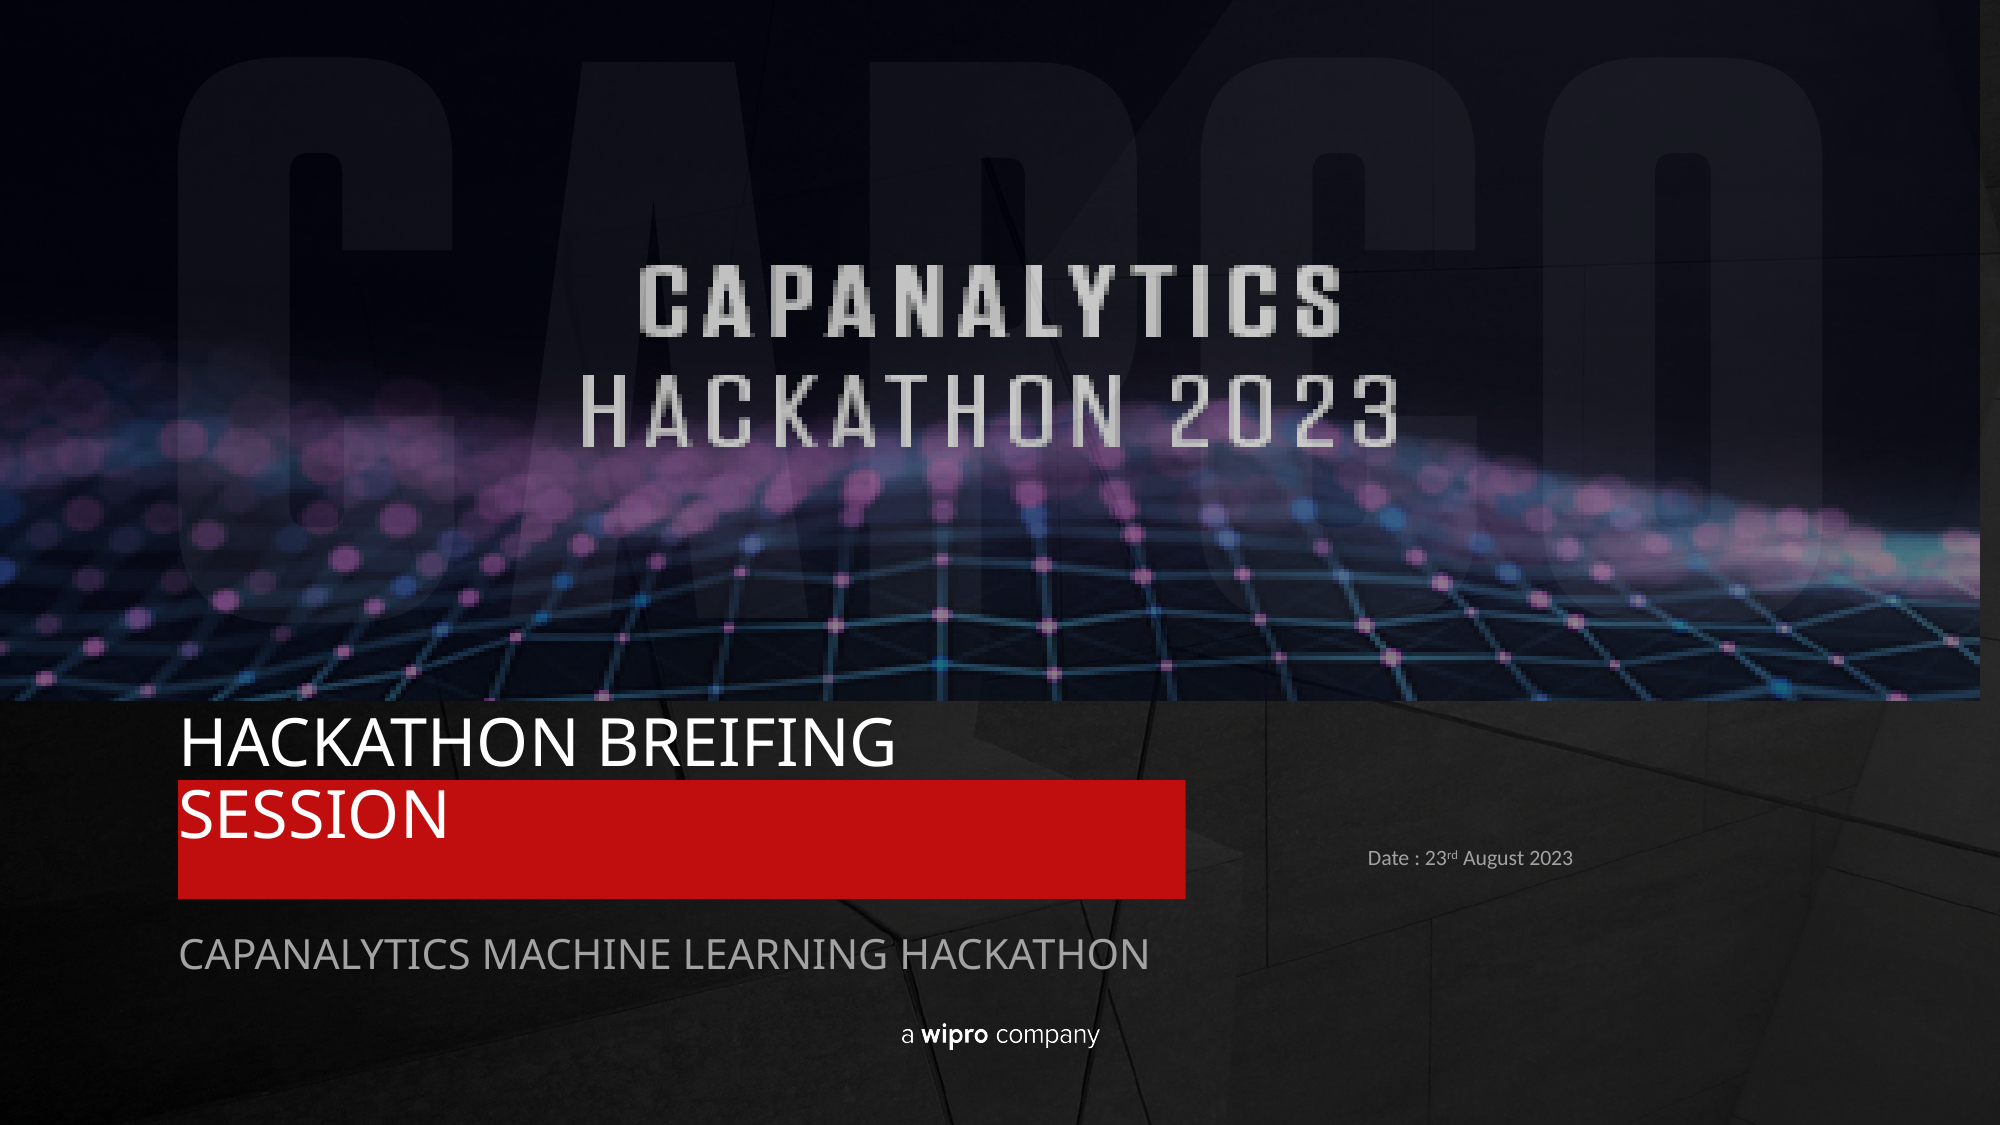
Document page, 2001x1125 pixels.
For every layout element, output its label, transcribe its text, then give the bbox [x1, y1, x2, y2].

picture [0, 0, 2000, 1125]
list CAPANALYTICS MACHINE LEARNING HACKATHON [178, 928, 1187, 979]
list Date : 23rd August 2023 [1367, 843, 1822, 882]
title HACKATHON BREIFING SESSION [178, 780, 1186, 899]
